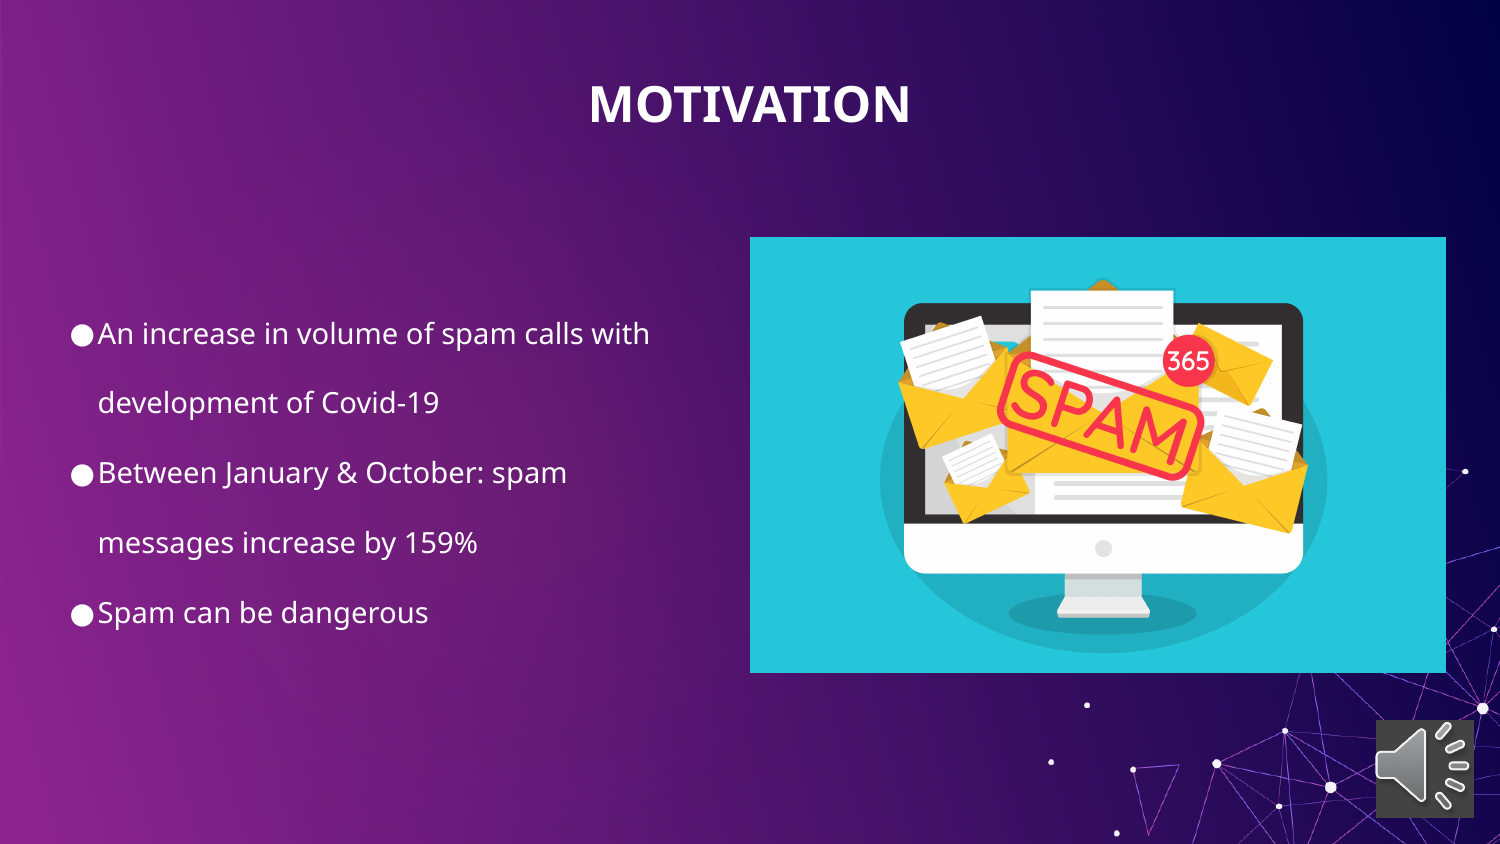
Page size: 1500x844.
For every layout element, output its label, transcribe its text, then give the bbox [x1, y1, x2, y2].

list An increase in volume of spam calls with development of Covid-19 Between January & October: spam messages increase by 159% Spam can be dangerous [54, 264, 717, 700]
picture [0, 0, 1500, 844]
title MOTIVATION [322, 57, 1178, 214]
